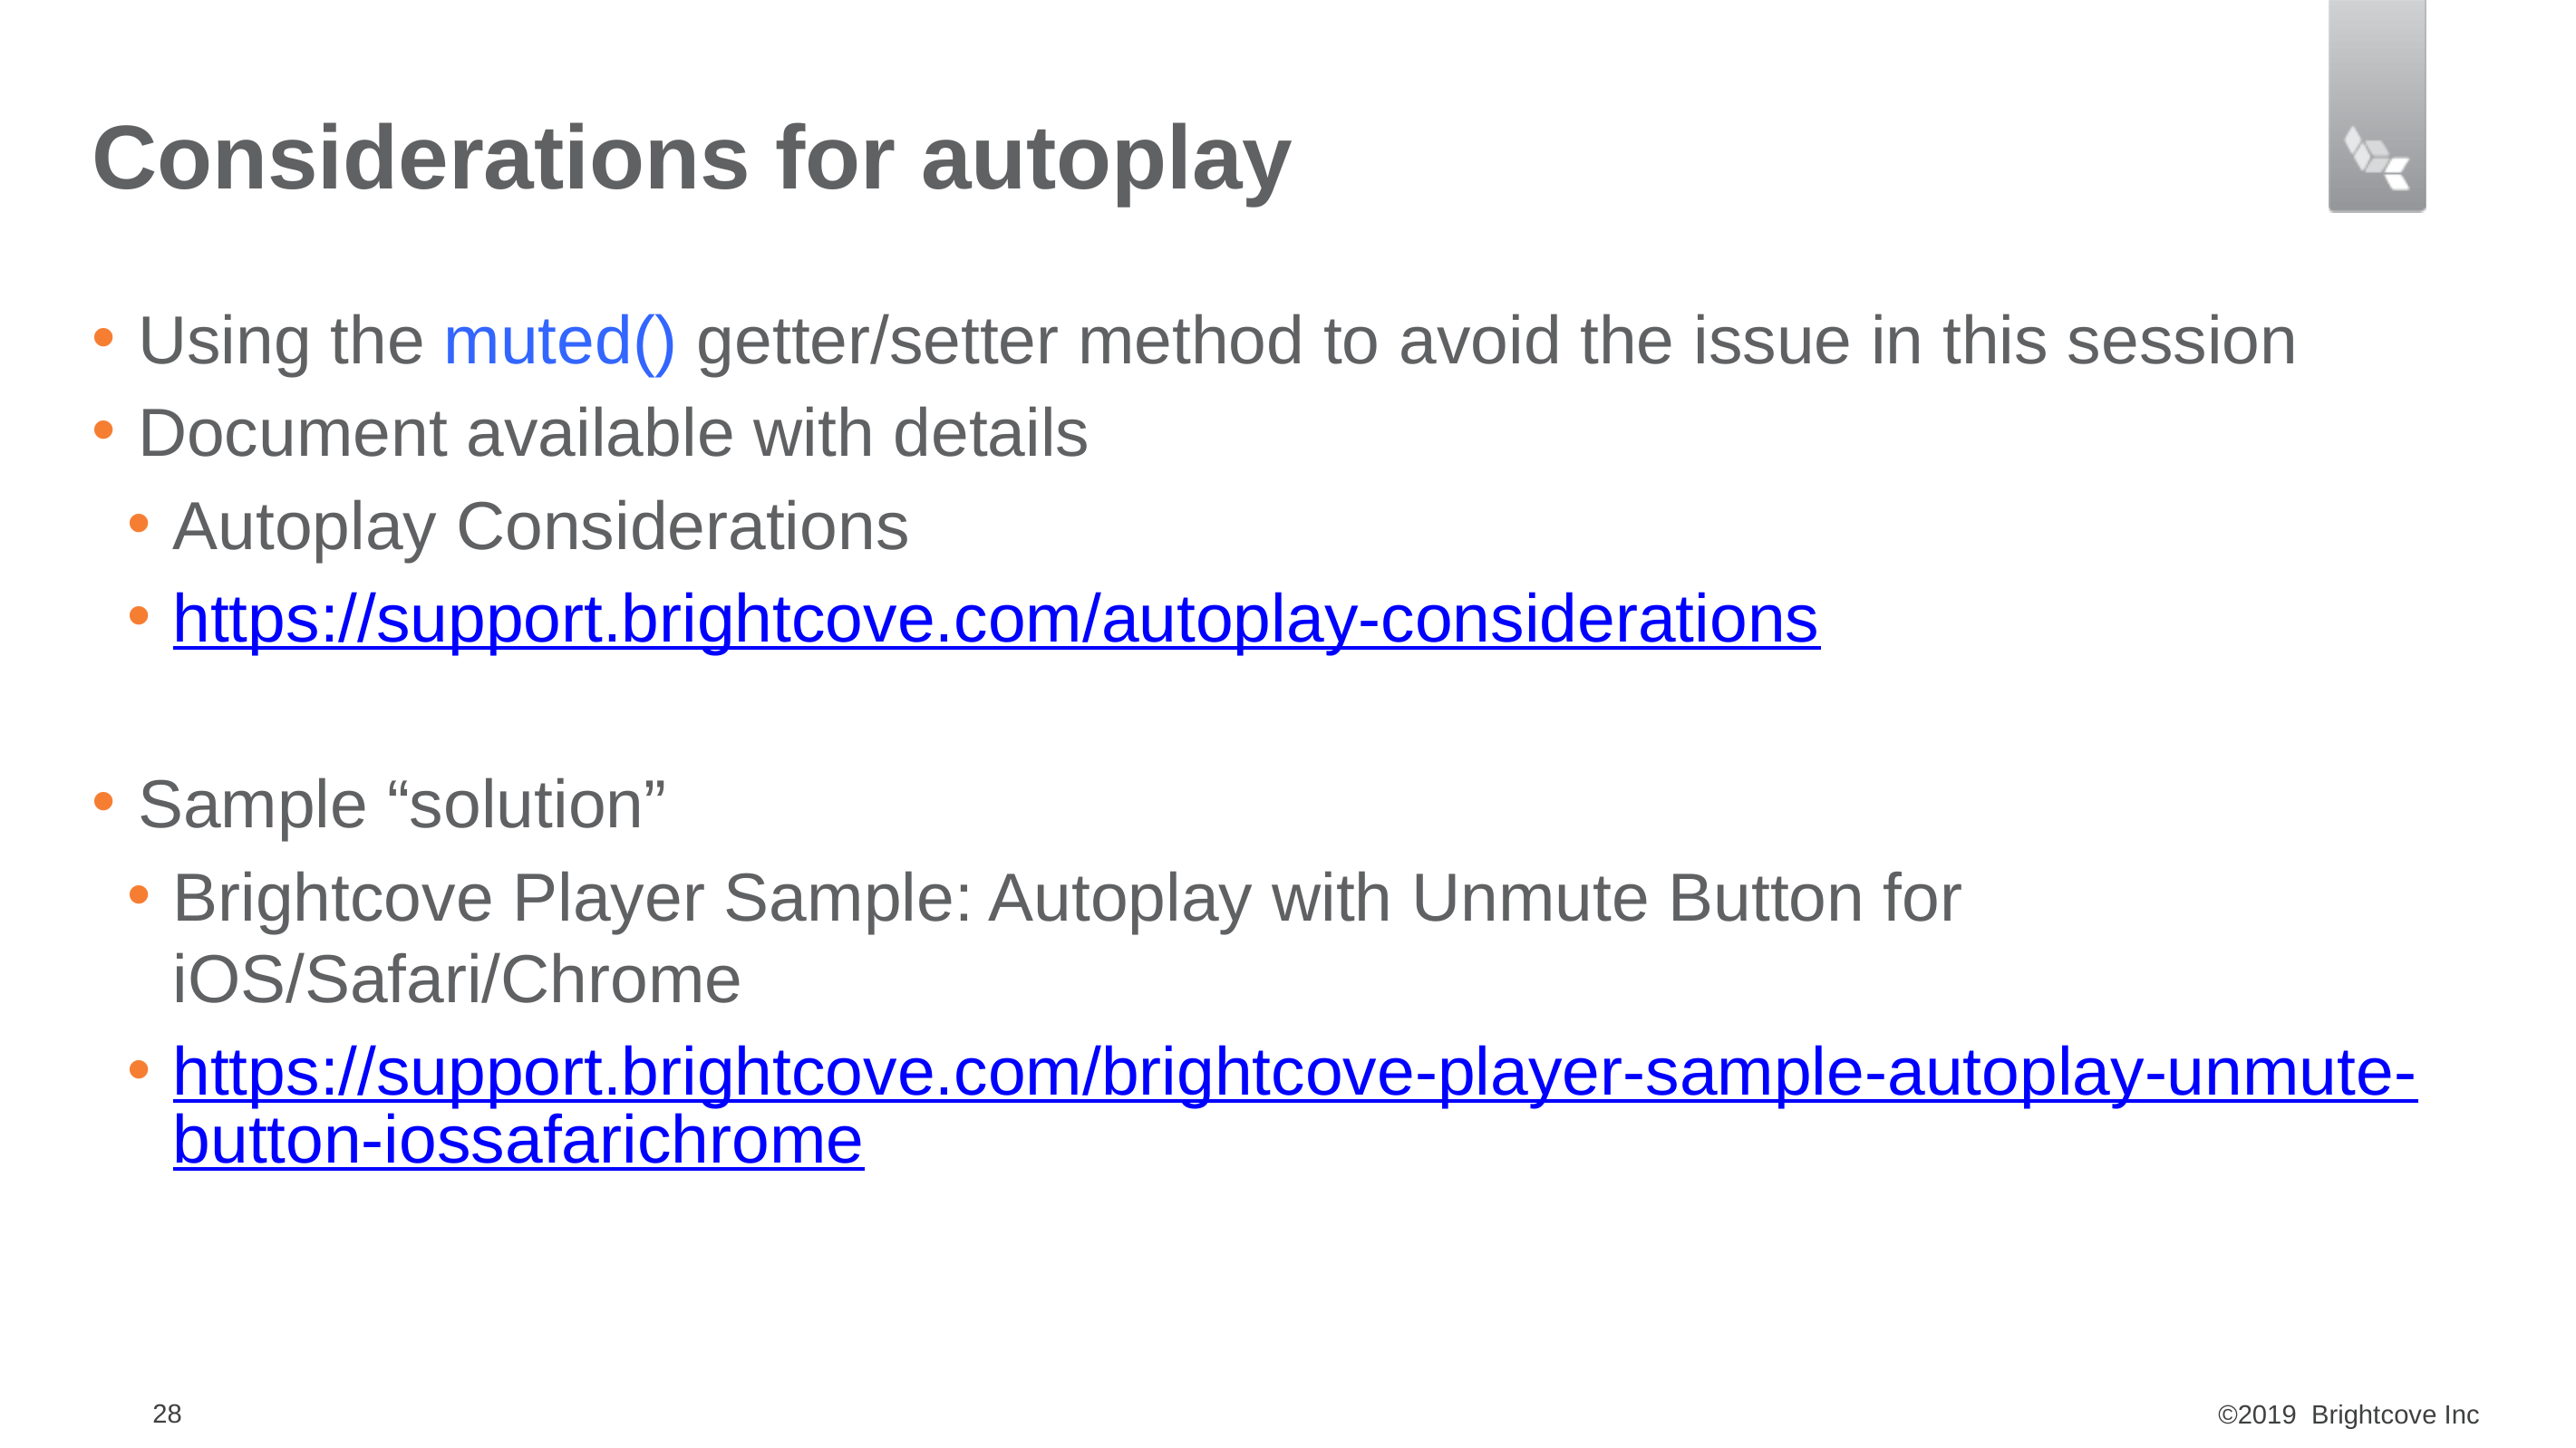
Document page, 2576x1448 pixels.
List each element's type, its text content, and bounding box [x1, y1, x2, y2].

title Considerations for autoplay [80, 43, 2271, 261]
slide_number 28 [143, 1390, 189, 1434]
picture [2329, 0, 2428, 213]
list Using the muted() getter/setter method to avoid the issue in this session Document available with details Autoplay Considerations https://support.brightcove.com/autoplay-considerations Sample “solution” Brightcove Player Sample: Autoplay with Unmute Button for iOS/Safari/Chrome https://support.brightcove.com/brightcove-player-sample-autoplay-unmute-button-iossafarichrome [80, 283, 2442, 1303]
